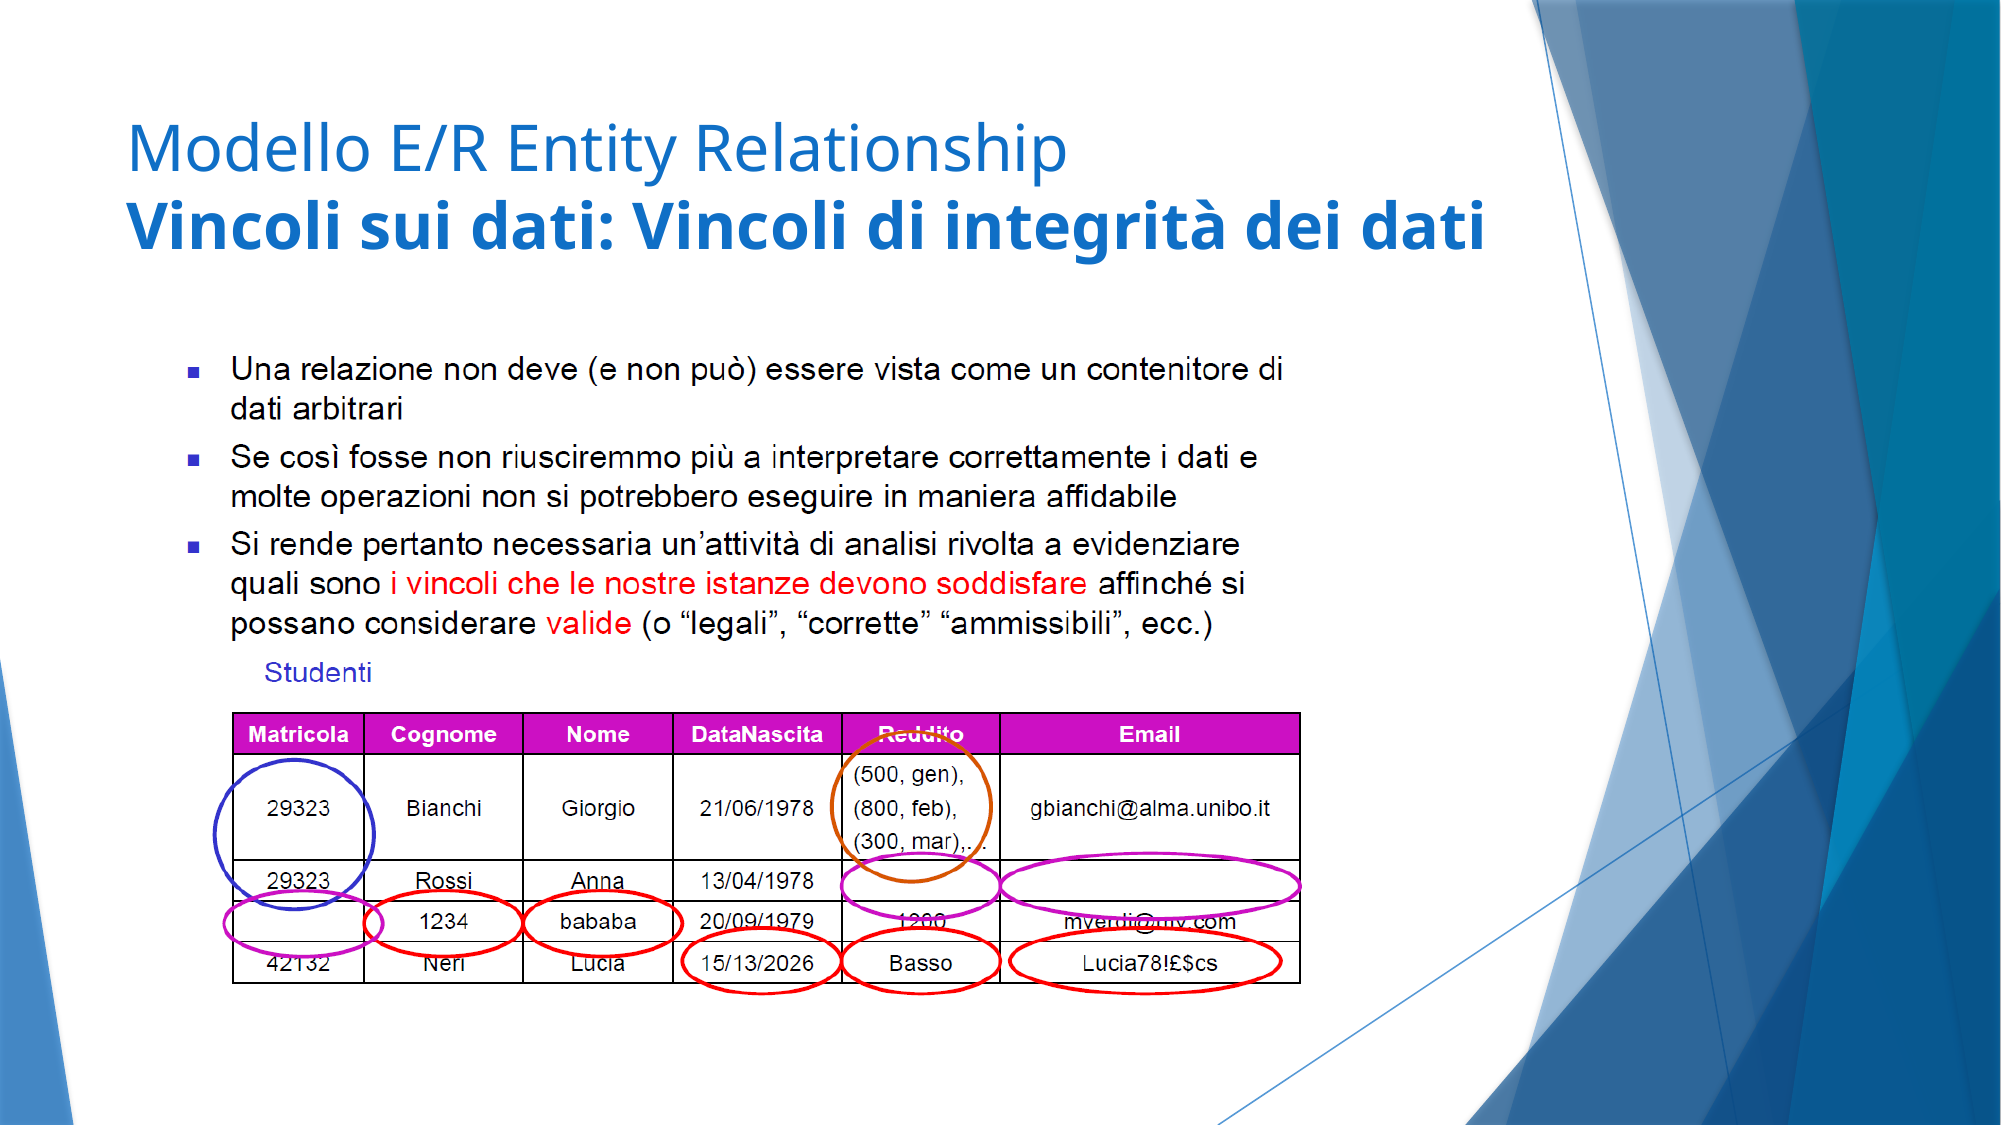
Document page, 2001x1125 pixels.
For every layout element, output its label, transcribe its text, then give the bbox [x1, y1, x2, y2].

title Modello E/R Entity Relationship Vincoli sui dati: Vincoli di integrità dei dati [111, 99, 1522, 317]
picture [167, 329, 1328, 1002]
